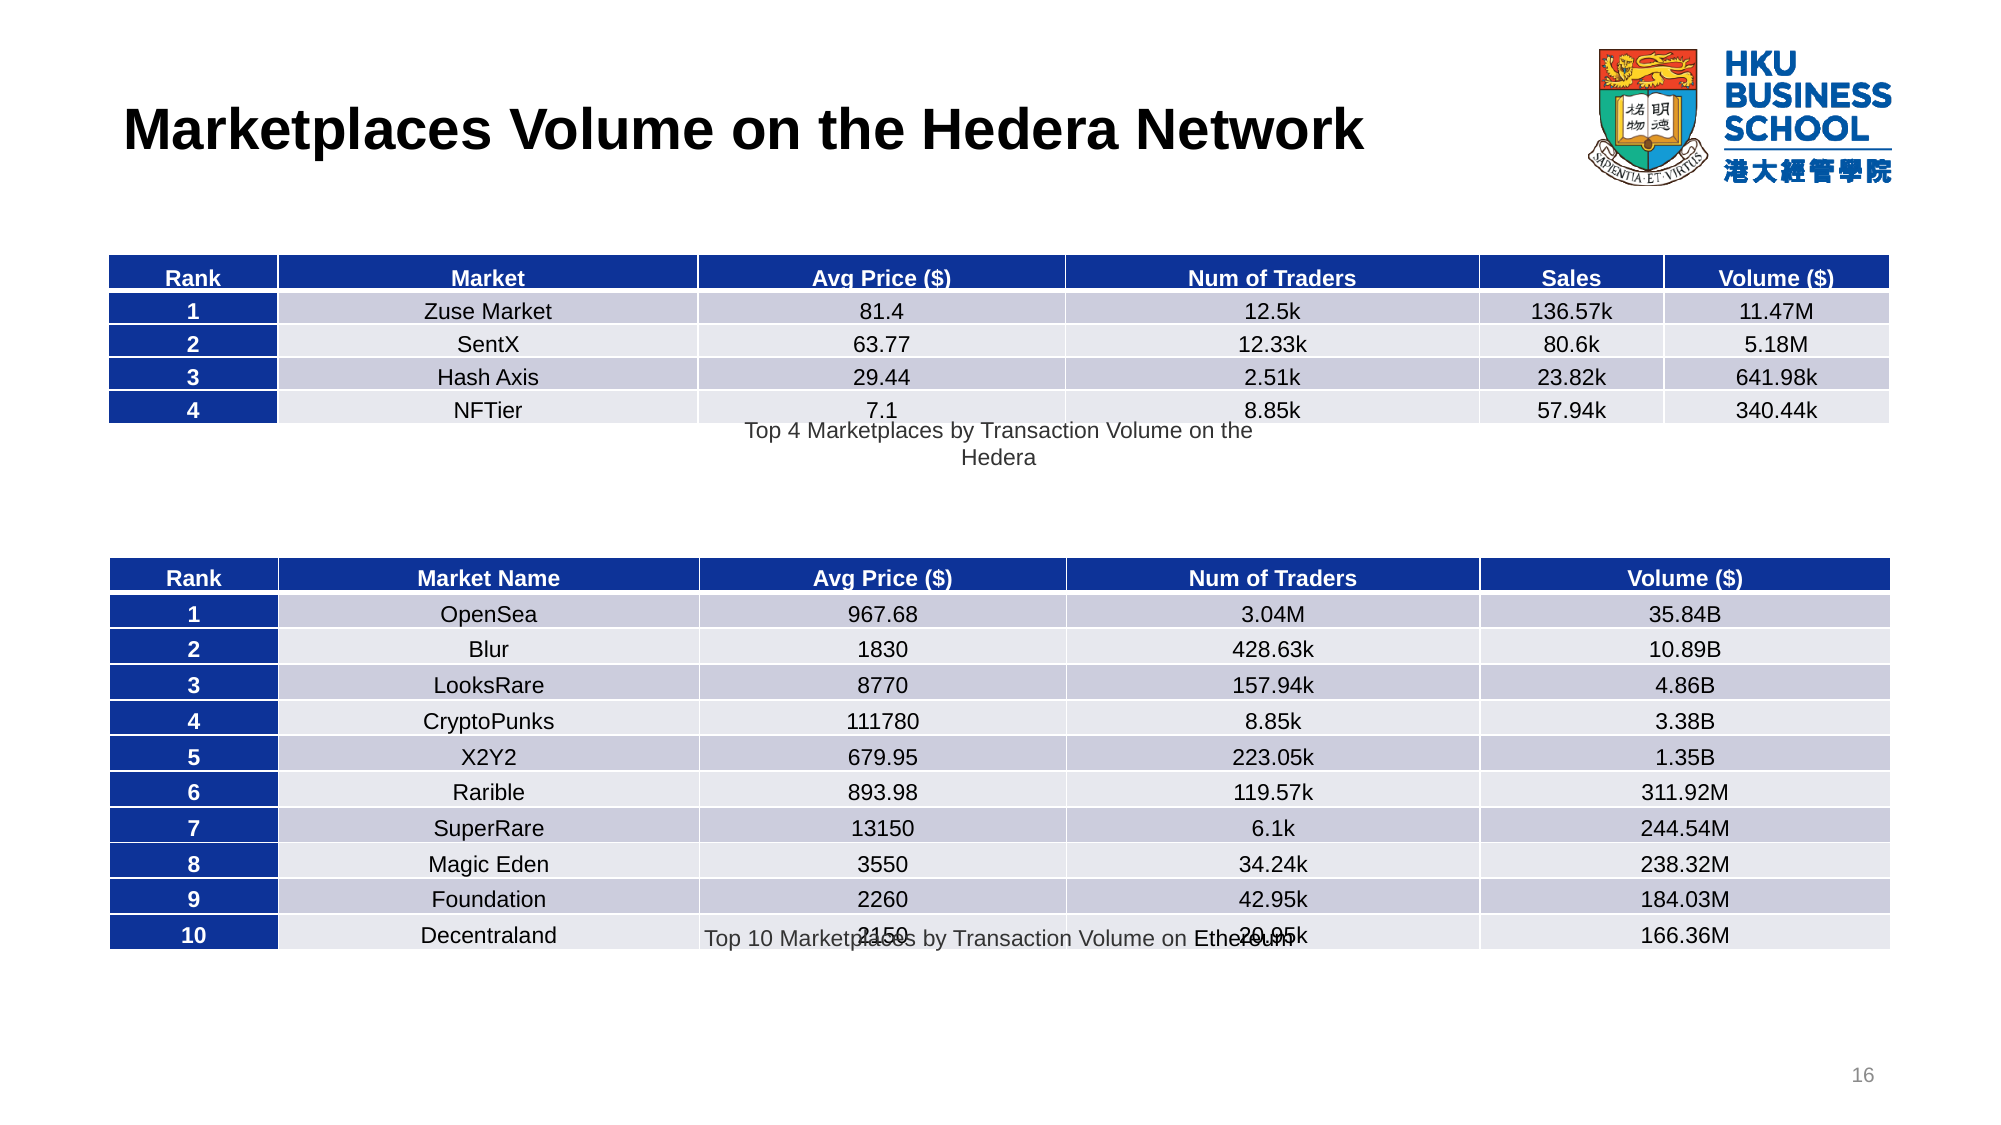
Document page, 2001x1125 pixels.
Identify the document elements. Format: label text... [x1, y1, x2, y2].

table_cell Blur [279, 629, 699, 663]
table_cell 244.54M [1481, 808, 1890, 842]
table_cell 3550 [700, 843, 1066, 877]
table_cell Zuse Market [279, 293, 697, 323]
table_cell 3.38B [1481, 701, 1890, 734]
table_cell 136.57k [1480, 293, 1663, 323]
table_cell 340.44k [1665, 391, 1889, 423]
table_cell 81.4 [699, 293, 1065, 323]
table_cell 1 [109, 293, 277, 323]
table_cell 2260 [700, 879, 1066, 913]
table_cell 34.24k [1067, 843, 1479, 877]
table_header Rank [109, 255, 277, 288]
table_cell 4.86B [1481, 665, 1890, 699]
table_cell 184.03M [1481, 879, 1890, 913]
table_cell 679.95 [700, 736, 1066, 770]
table_cell 10 [110, 915, 278, 949]
table_cell 5.18M [1665, 325, 1889, 356]
table_header Sales [1480, 255, 1663, 288]
table_cell 20.95k [1067, 915, 1479, 949]
table_cell 63.77 [699, 325, 1065, 356]
table_cell 641.98k [1665, 358, 1889, 389]
table_cell 3 [109, 358, 277, 389]
table_cell 3 [110, 665, 278, 699]
table_cell 1.35B [1481, 736, 1890, 770]
table_cell 3.04M [1067, 595, 1479, 627]
title Marketplaces Volume on the Hedera Network [108, 21, 1890, 169]
text_box Top 10 Marketplaces by Transaction Volume on Ethereum [682, 916, 1316, 959]
table_cell 42.95k [1067, 879, 1479, 913]
table_cell 119.57k [1067, 772, 1479, 806]
table_cell 6.1k [1067, 808, 1479, 842]
table_cell X2Y2 [279, 736, 699, 770]
table_cell OpenSea [279, 595, 699, 627]
table_cell 157.94k [1067, 665, 1479, 699]
table_cell 8 [110, 843, 278, 877]
table_cell 80.6k [1480, 325, 1663, 356]
table_cell 6 [110, 772, 278, 806]
table_cell 29.44 [699, 358, 1065, 389]
table_cell Foundation [279, 879, 699, 913]
table_cell Hash Axis [279, 358, 697, 389]
table_header Market Name [279, 558, 699, 590]
table_cell 12.5k [1066, 293, 1479, 323]
table_cell 35.84B [1481, 595, 1890, 627]
table_cell 11.47M [1665, 293, 1889, 323]
table_cell SuperRare [279, 808, 699, 842]
table_cell 4 [109, 391, 277, 423]
table_cell 23.82k [1480, 358, 1663, 389]
table_cell 2 [109, 325, 277, 356]
table_cell 7 [110, 808, 278, 842]
table_cell 9 [110, 879, 278, 913]
picture [1588, 49, 1892, 186]
table_cell 967.68 [700, 595, 1066, 627]
table_cell LooksRare [279, 665, 699, 699]
table_cell 238.32M [1481, 843, 1890, 877]
table_header Volume ($) [1665, 255, 1889, 288]
table_cell 10.89B [1481, 629, 1890, 663]
table_cell 57.94k [1480, 391, 1663, 423]
table_cell 311.92M [1481, 772, 1890, 806]
table_cell 8770 [700, 665, 1066, 699]
text_box Top 4 Marketplaces by Transaction Volume on the Hedera [710, 407, 1287, 478]
table_cell 428.63k [1067, 629, 1479, 663]
table_cell 1 [110, 595, 278, 627]
table_cell 12.33k [1066, 325, 1479, 356]
table_cell Decentraland [279, 915, 699, 949]
table_header Num of Traders [1066, 255, 1479, 288]
table_header Rank [110, 558, 278, 590]
table_cell 8.85k [1067, 701, 1479, 734]
table_cell 2.51k [1066, 358, 1479, 389]
slide_number 16 [1289, 1051, 1890, 1097]
table_cell Rarible [279, 772, 699, 806]
table_cell CryptoPunks [279, 701, 699, 734]
table_header Num of Traders [1067, 558, 1479, 590]
table_cell 4 [110, 701, 278, 734]
table_cell 893.98 [700, 772, 1066, 806]
table_cell 8.85k [1066, 391, 1479, 423]
table_header Avg Price ($) [700, 558, 1066, 590]
table_cell 5 [110, 736, 278, 770]
table_cell 2 [110, 629, 278, 663]
table_cell 166.36M [1481, 915, 1890, 949]
table_cell 7.1 [699, 391, 1065, 423]
table_header Volume ($) [1481, 558, 1890, 590]
table_cell 223.05k [1067, 736, 1479, 770]
table_cell 111780 [700, 701, 1066, 734]
table_cell SentX [279, 325, 697, 356]
table_header Avg Price ($) [699, 255, 1065, 288]
table_cell 1830 [700, 629, 1066, 663]
table_cell Magic Eden [279, 843, 699, 877]
table_cell NFTier [279, 391, 697, 423]
table_cell 13150 [700, 808, 1066, 842]
table_header Market [279, 255, 697, 288]
